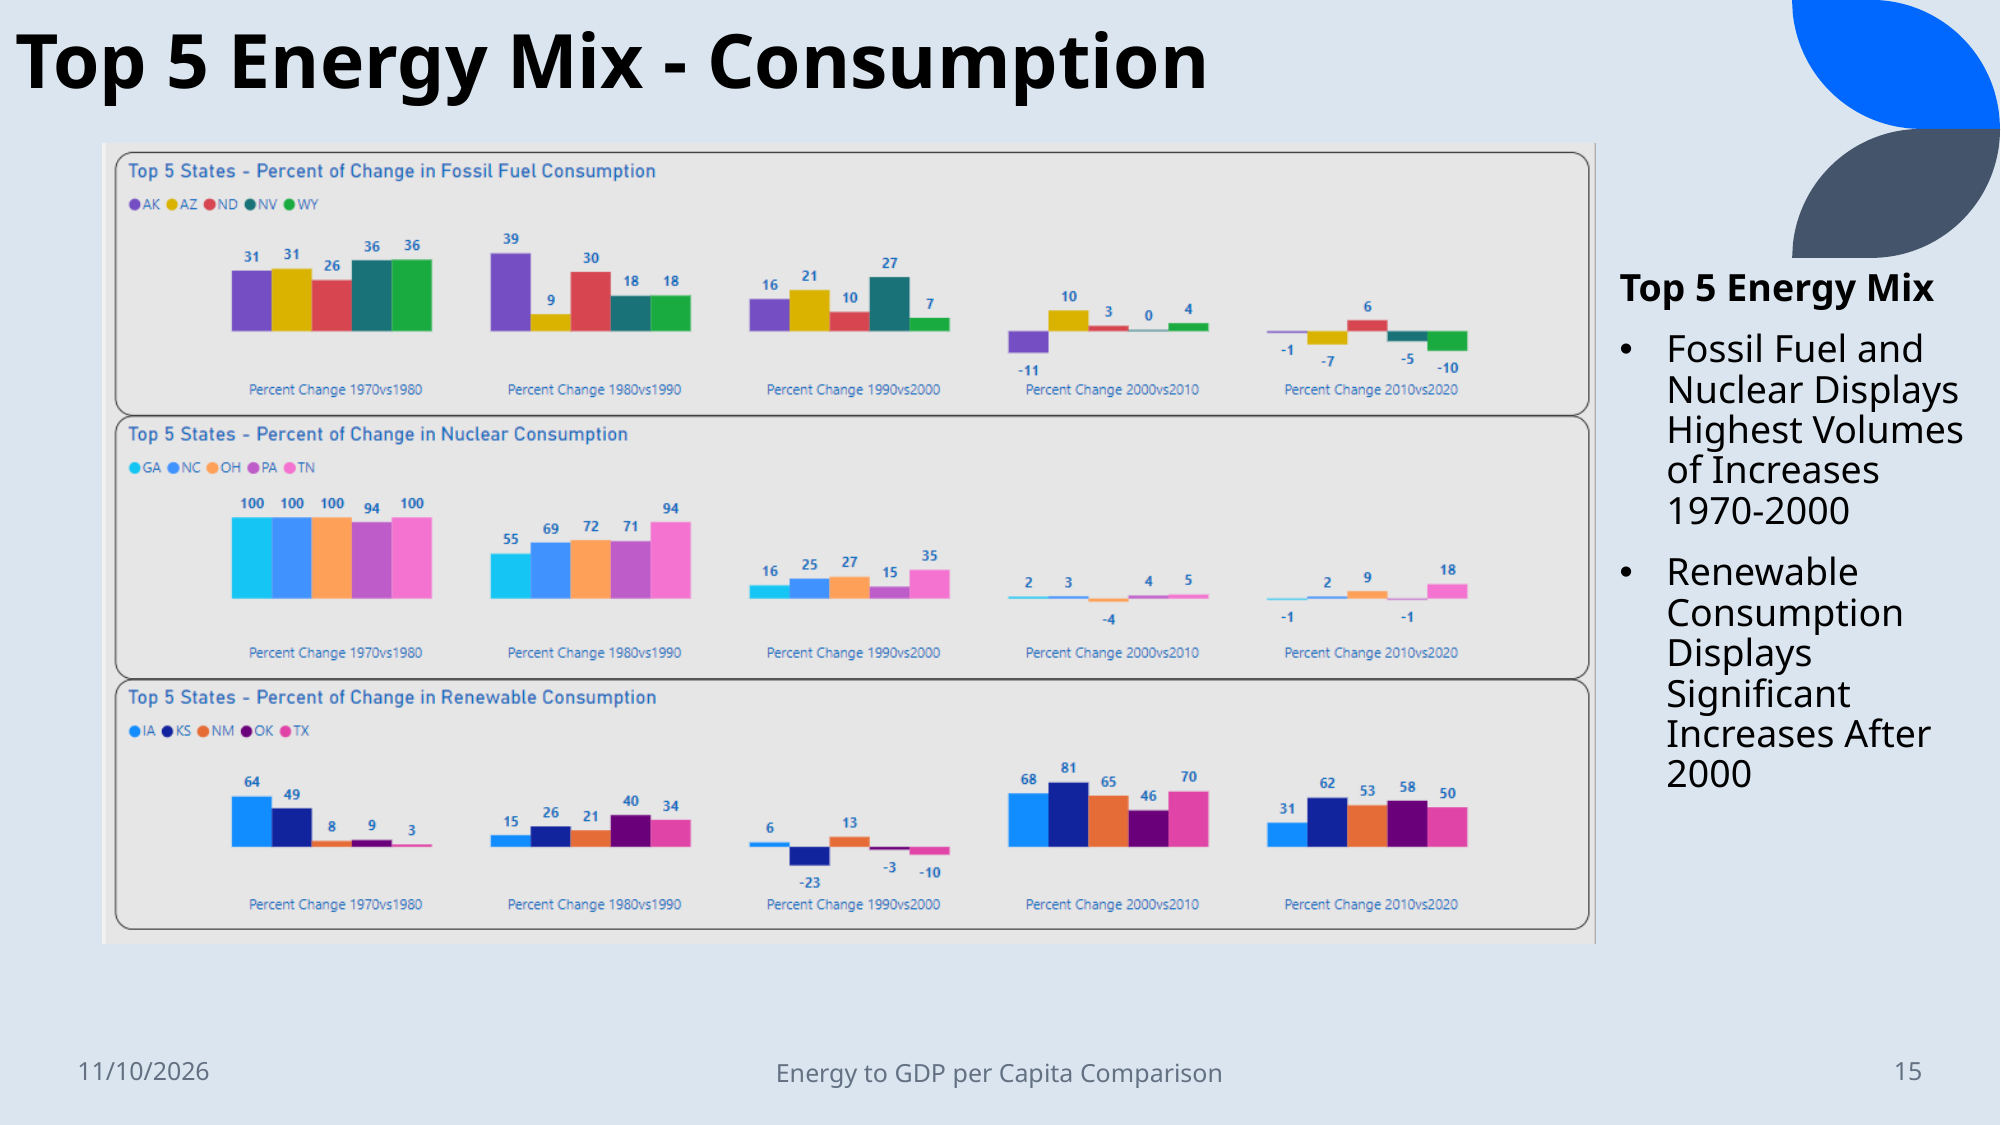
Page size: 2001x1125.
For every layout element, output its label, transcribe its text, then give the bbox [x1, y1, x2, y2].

text_box Top 5 Energy Mix Fossil Fuel and Nuclear Displays Highest Volumes of Increases 1970-2000 Renewable Consumption Displays Significant Increases After 2000 [1604, 261, 2000, 964]
footer Energy to GDP per Capita Comparison [662, 1042, 1338, 1103]
text_box Top 5 Energy Mix - Consumption [0, 0, 2000, 113]
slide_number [62, 1042, 342, 1103]
picture [102, 143, 1596, 944]
slide_number 15 [1665, 1042, 1938, 1103]
